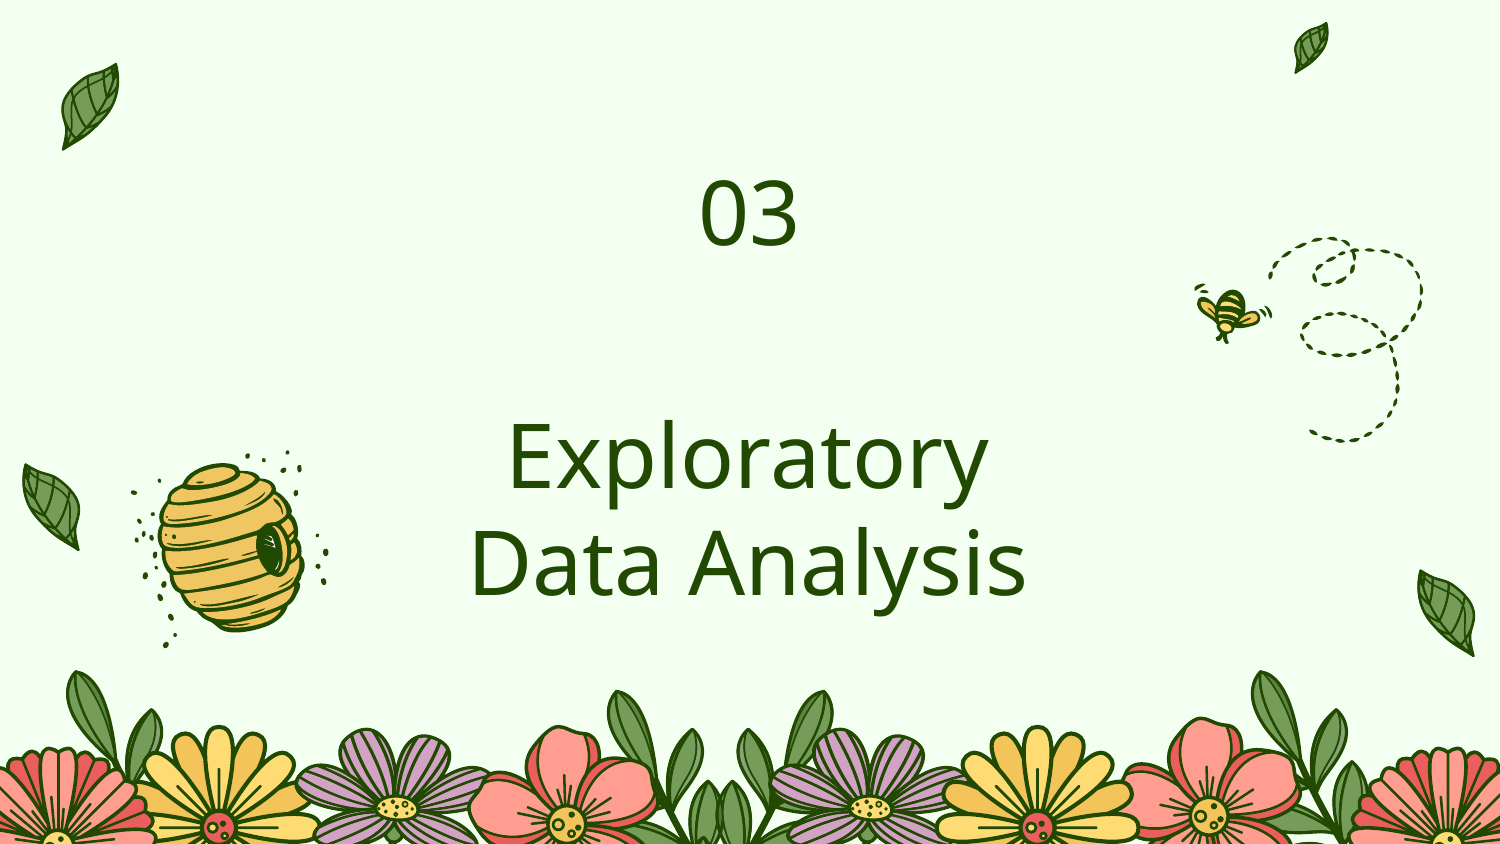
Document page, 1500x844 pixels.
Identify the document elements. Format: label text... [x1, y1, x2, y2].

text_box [0, 670, 1500, 844]
title Exploratory Data Analysis [418, 490, 1078, 629]
title 03 [664, 159, 836, 259]
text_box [136, 459, 327, 635]
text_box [1206, 238, 1434, 449]
